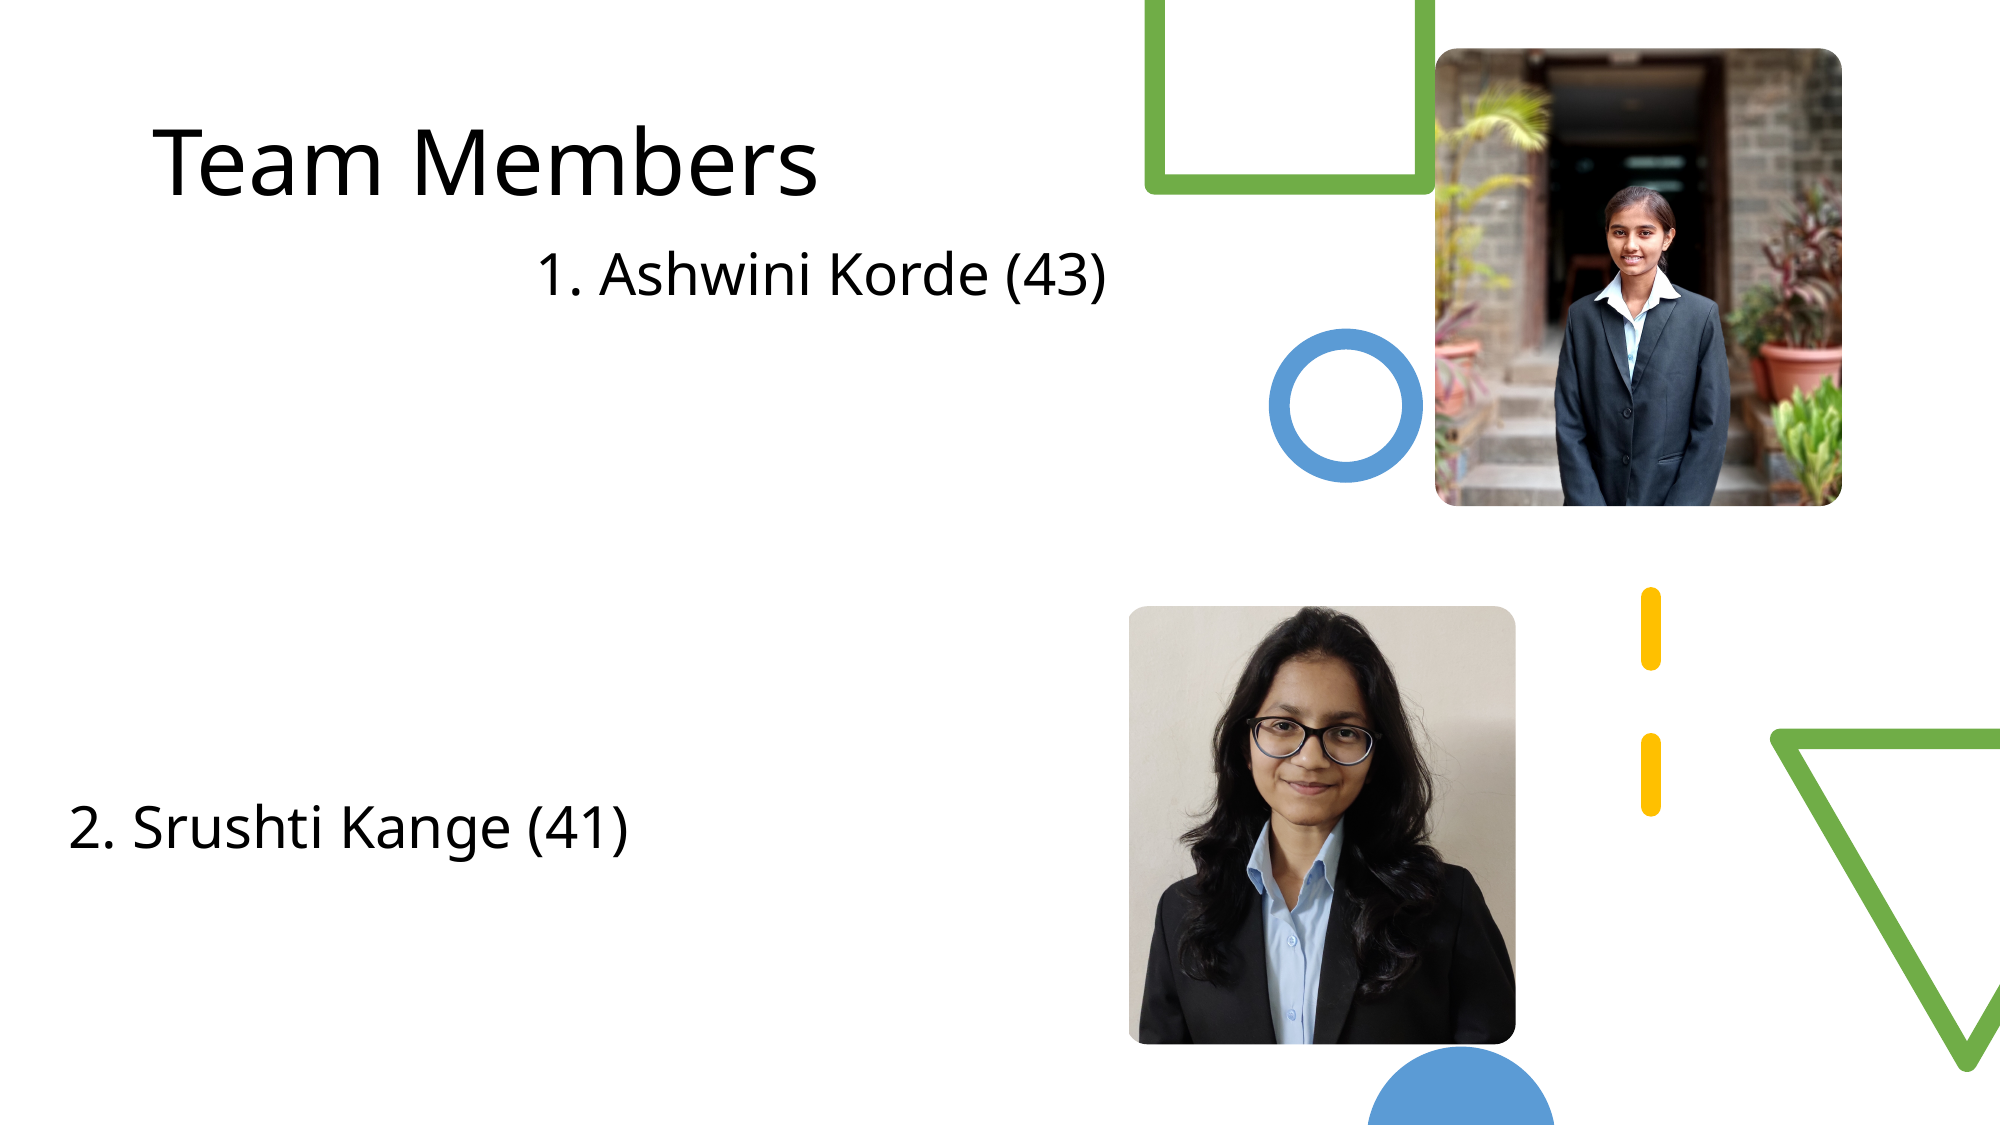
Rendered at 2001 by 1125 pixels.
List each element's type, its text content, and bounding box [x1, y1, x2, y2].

text_box [49, 221, 1129, 1085]
picture [1126, 606, 1516, 1045]
text_box [0, 0, 2000, 1125]
text_box [1144, 0, 1436, 195]
text_box [1769, 728, 2000, 1072]
picture [1435, 48, 1842, 507]
text_box 2. Srushti Kange (41) [43, 782, 654, 868]
text_box [1278, 338, 1414, 474]
text_box 1. Ashwini Korde (43) [516, 230, 1127, 315]
title Team Members [137, 56, 1023, 221]
text_box [1366, 1045, 1556, 1125]
